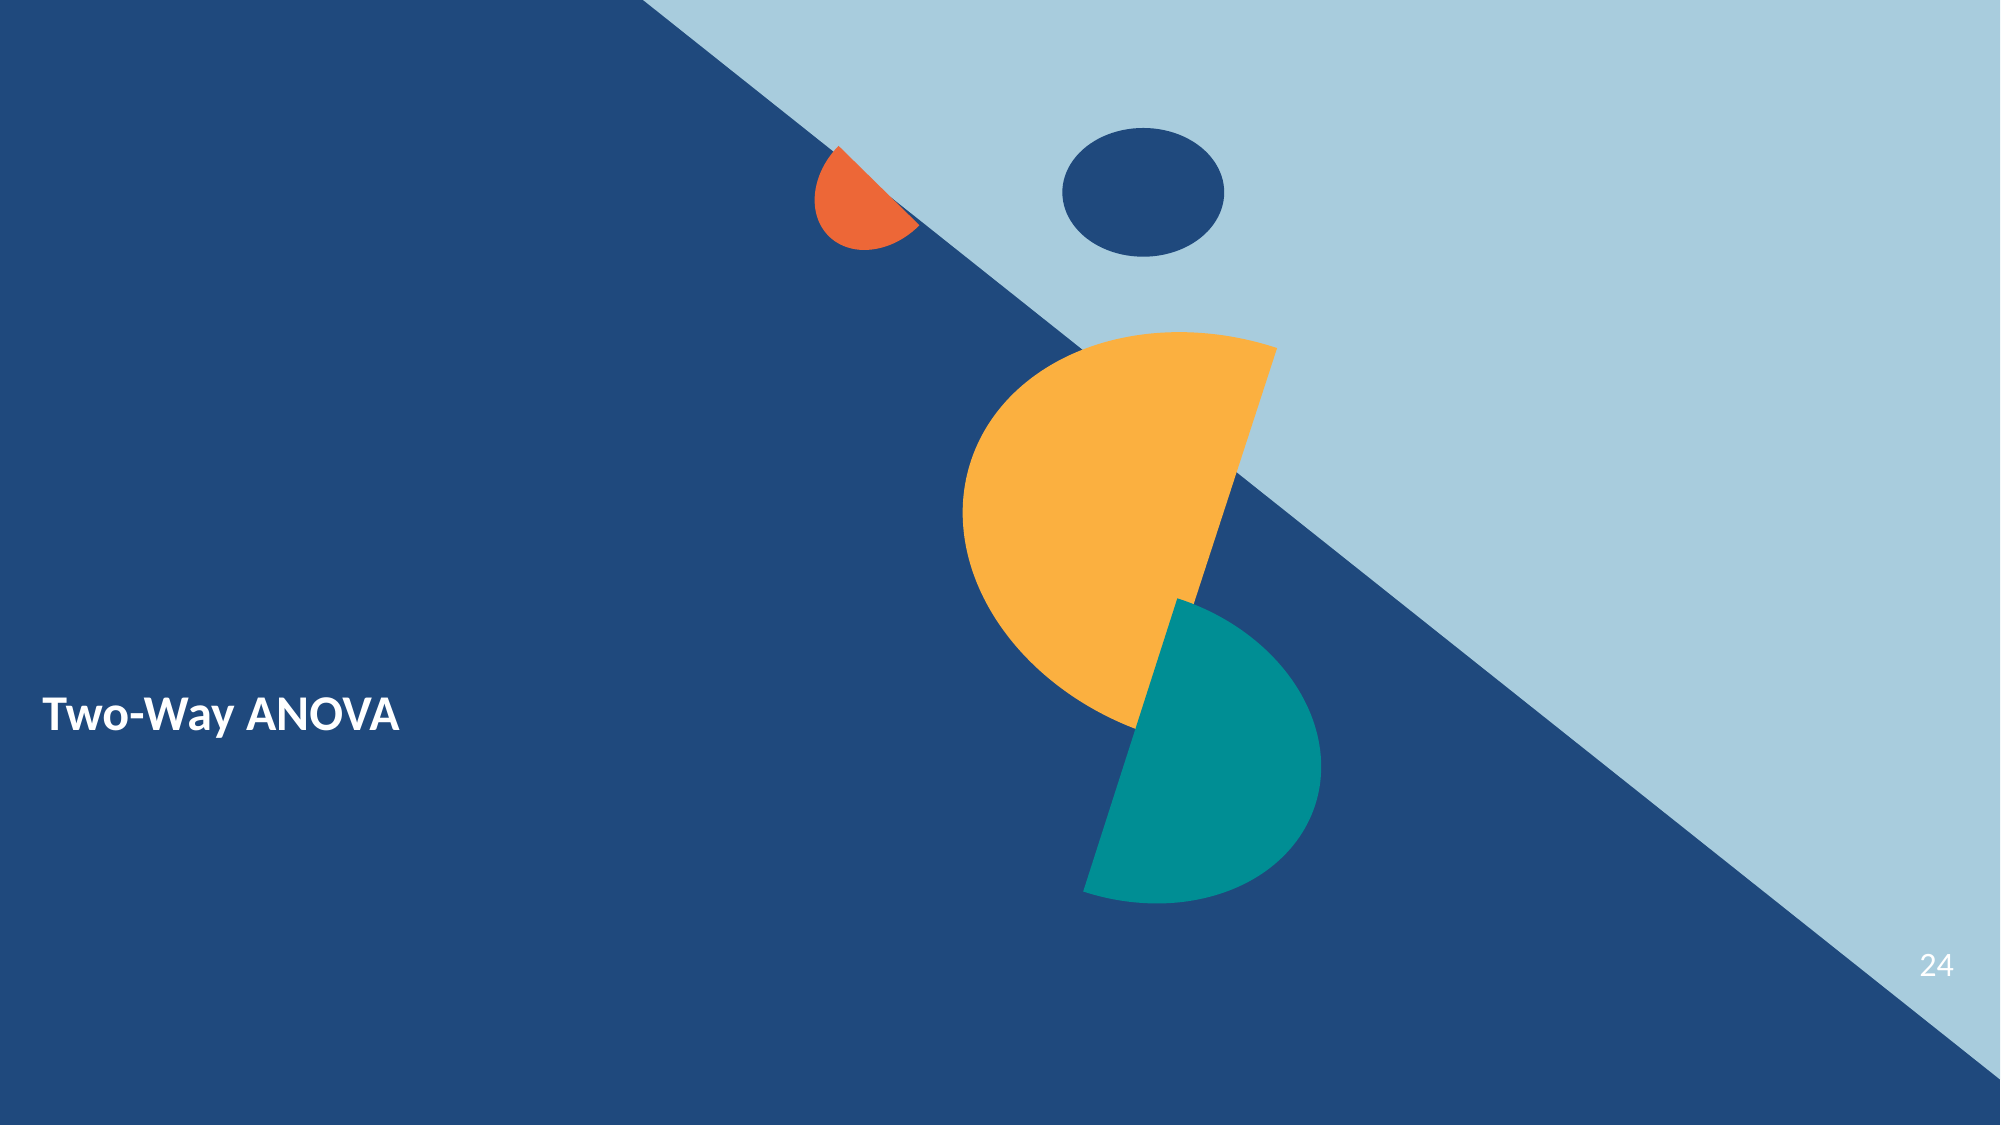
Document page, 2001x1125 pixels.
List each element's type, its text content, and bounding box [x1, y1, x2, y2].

text_box Two-Way ANOVA [42, 680, 1120, 741]
slide_number 24 [1777, 942, 1954, 984]
